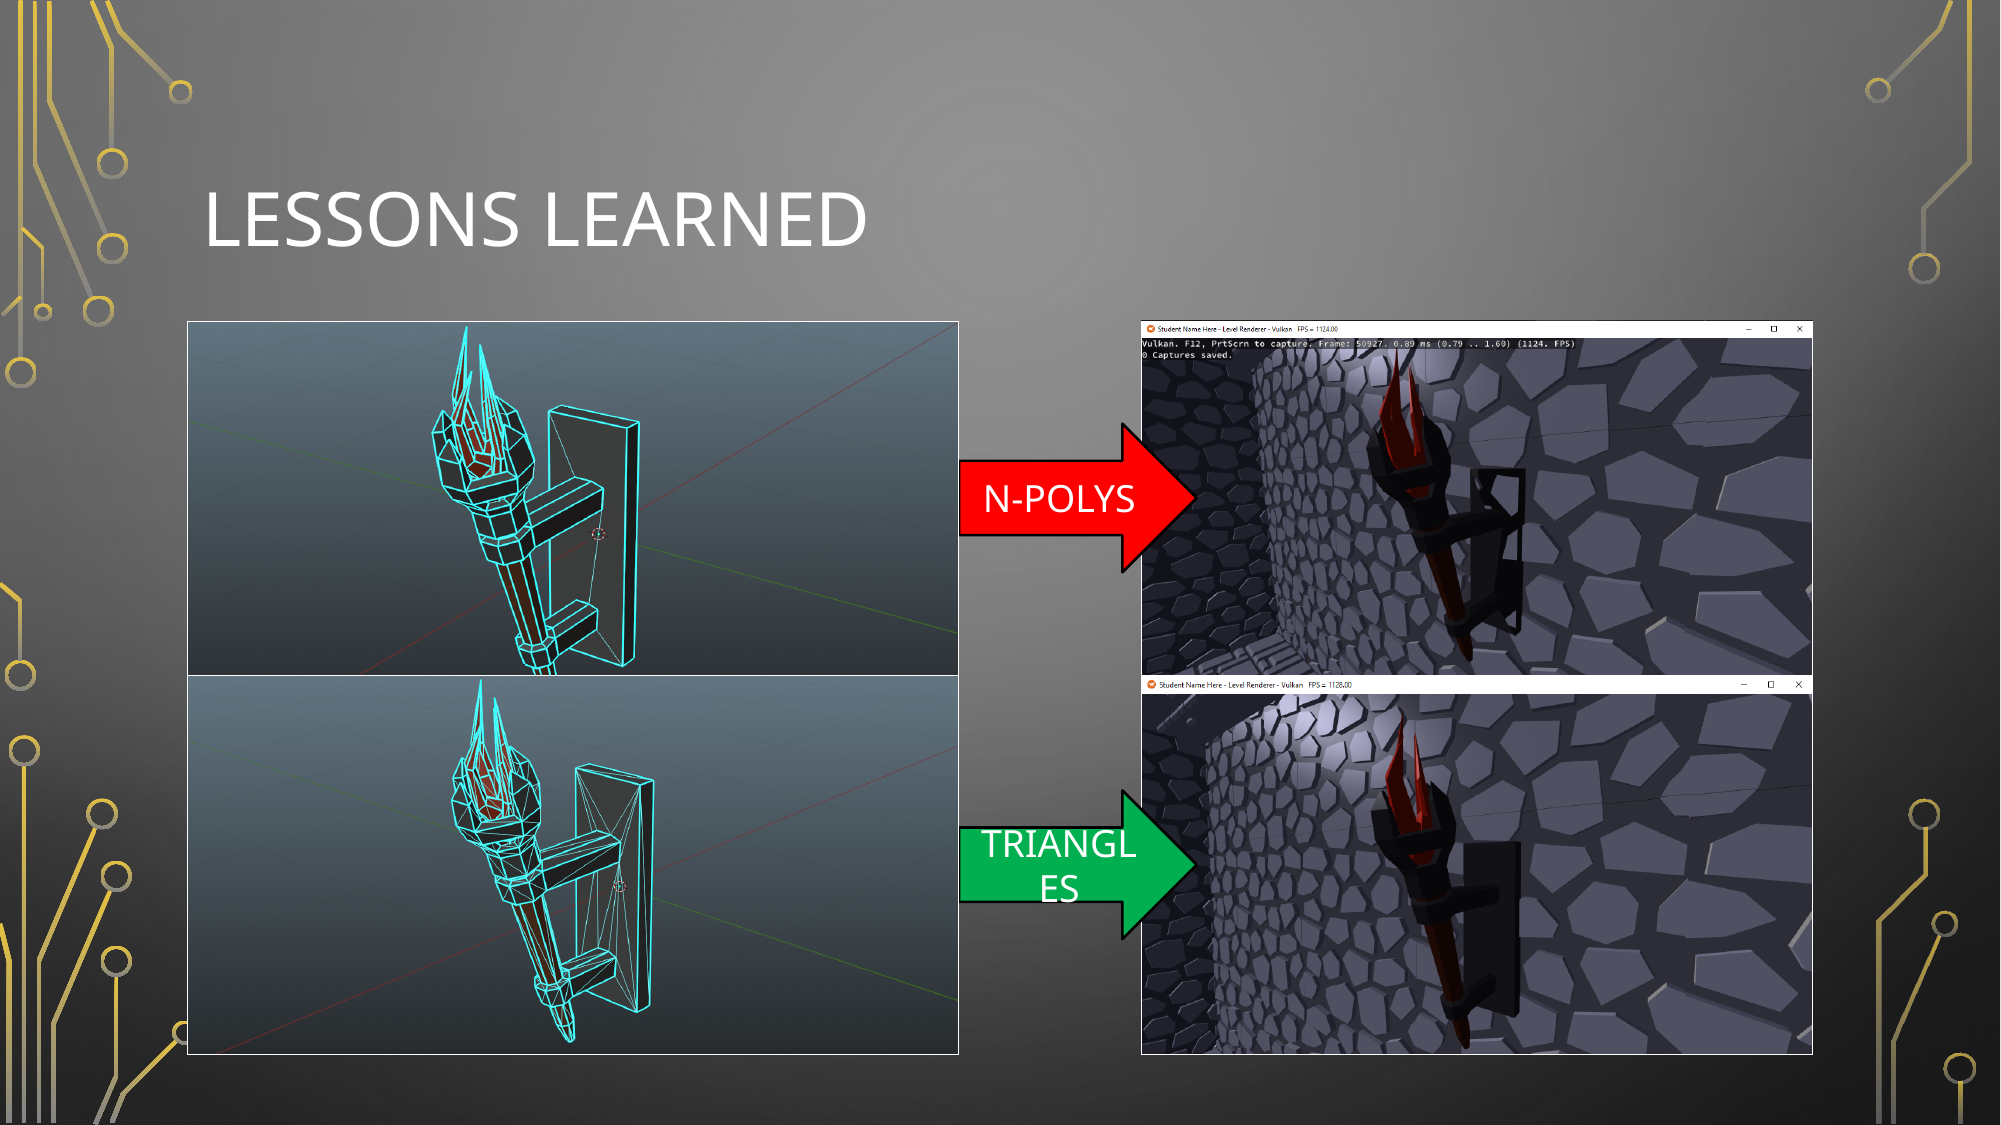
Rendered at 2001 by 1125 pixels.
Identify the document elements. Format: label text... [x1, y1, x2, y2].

picture [1140, 320, 1813, 1055]
title Lessons learned [187, 101, 1813, 344]
text_box TRIANGLES [960, 789, 1140, 941]
picture [186, 321, 960, 1055]
text_box N-POLYS [960, 422, 1140, 574]
